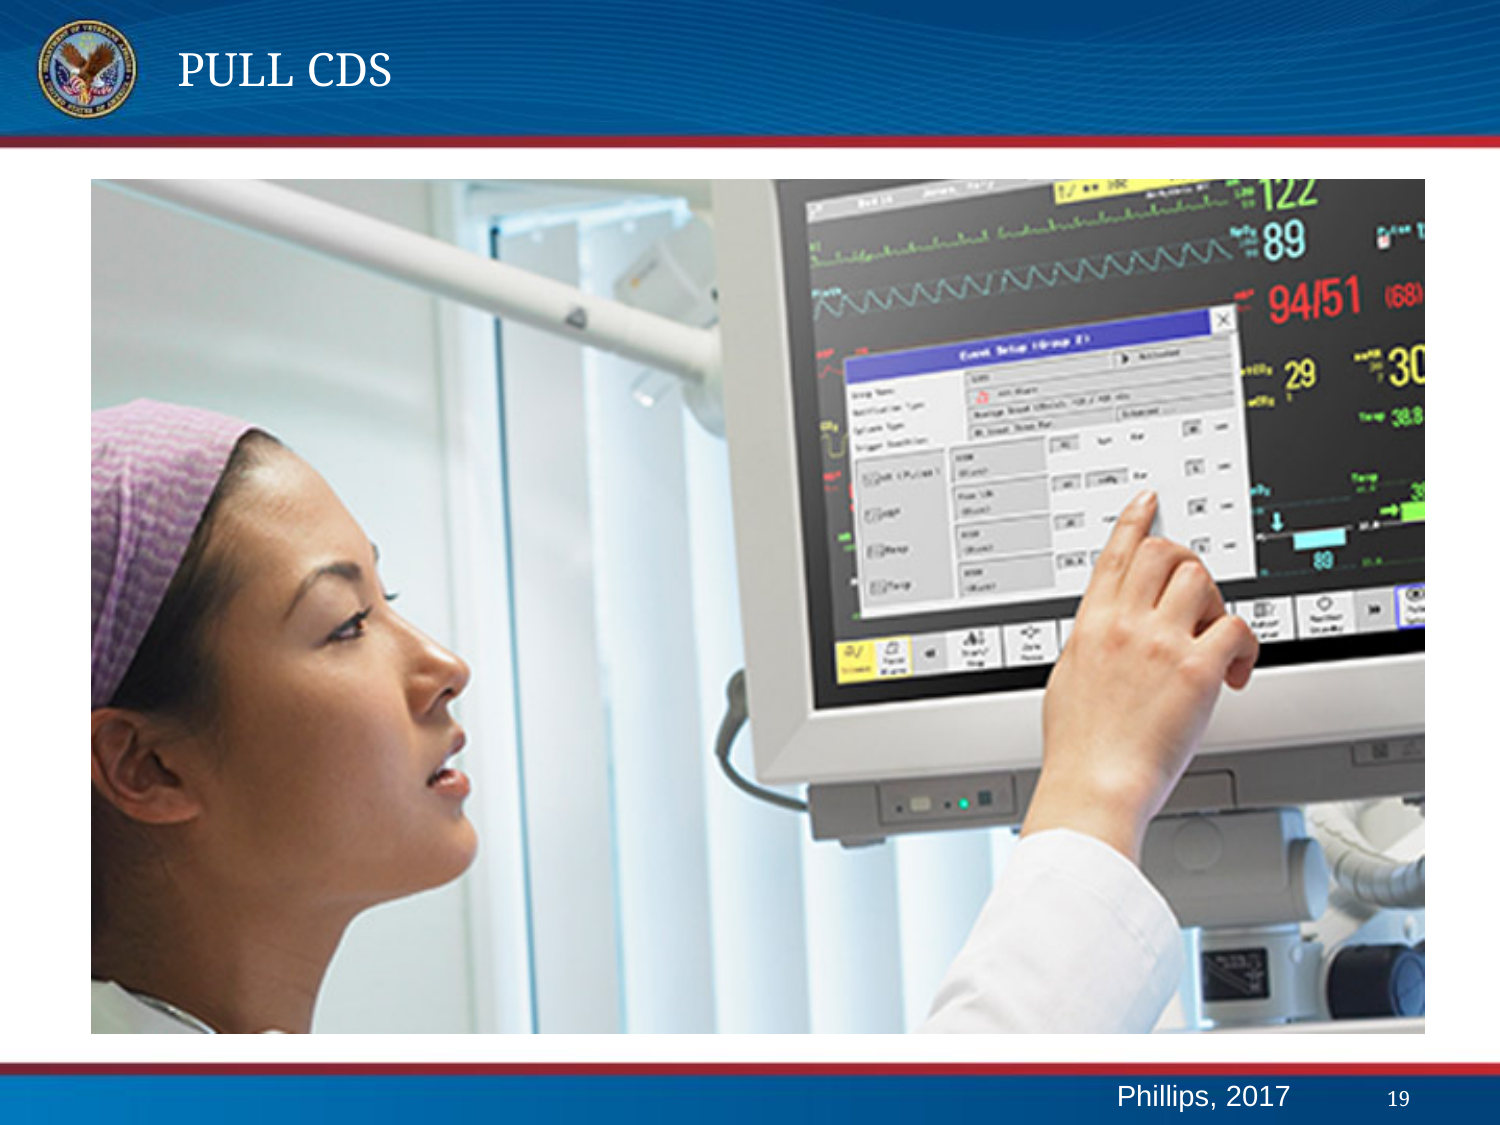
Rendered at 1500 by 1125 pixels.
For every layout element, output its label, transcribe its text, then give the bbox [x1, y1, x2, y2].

slide_number 19 [1074, 1074, 1425, 1125]
picture [0, 0, 1500, 1125]
title Pull CDS [162, 12, 1425, 124]
text_box Phillips, 2017 [1102, 1070, 1318, 1120]
